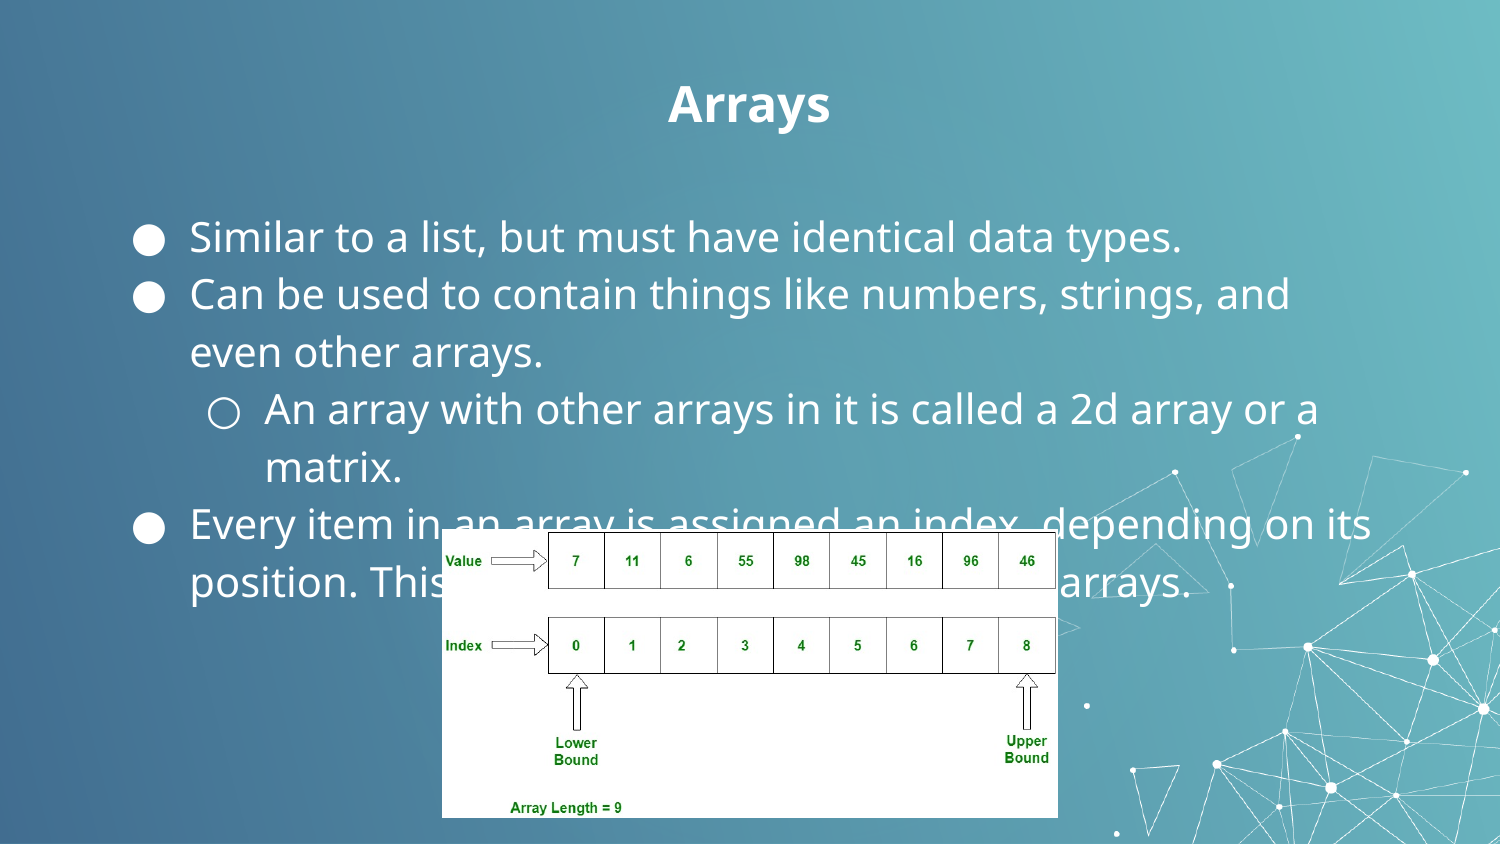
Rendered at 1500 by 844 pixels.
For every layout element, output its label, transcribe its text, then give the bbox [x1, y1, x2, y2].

title Arrays [322, 57, 1178, 214]
text_box [692, 482, 1500, 549]
picture [0, 0, 1500, 844]
list Similar to a list, but must have identical data types. Can be used to contain things like numbers, strings, and even other arrays. An array with other arrays in it is called a 2d array or a matrix. Every item in an array is assigned an index, depending on its position. This lets us easily access data from arrays. [99, 187, 1407, 506]
